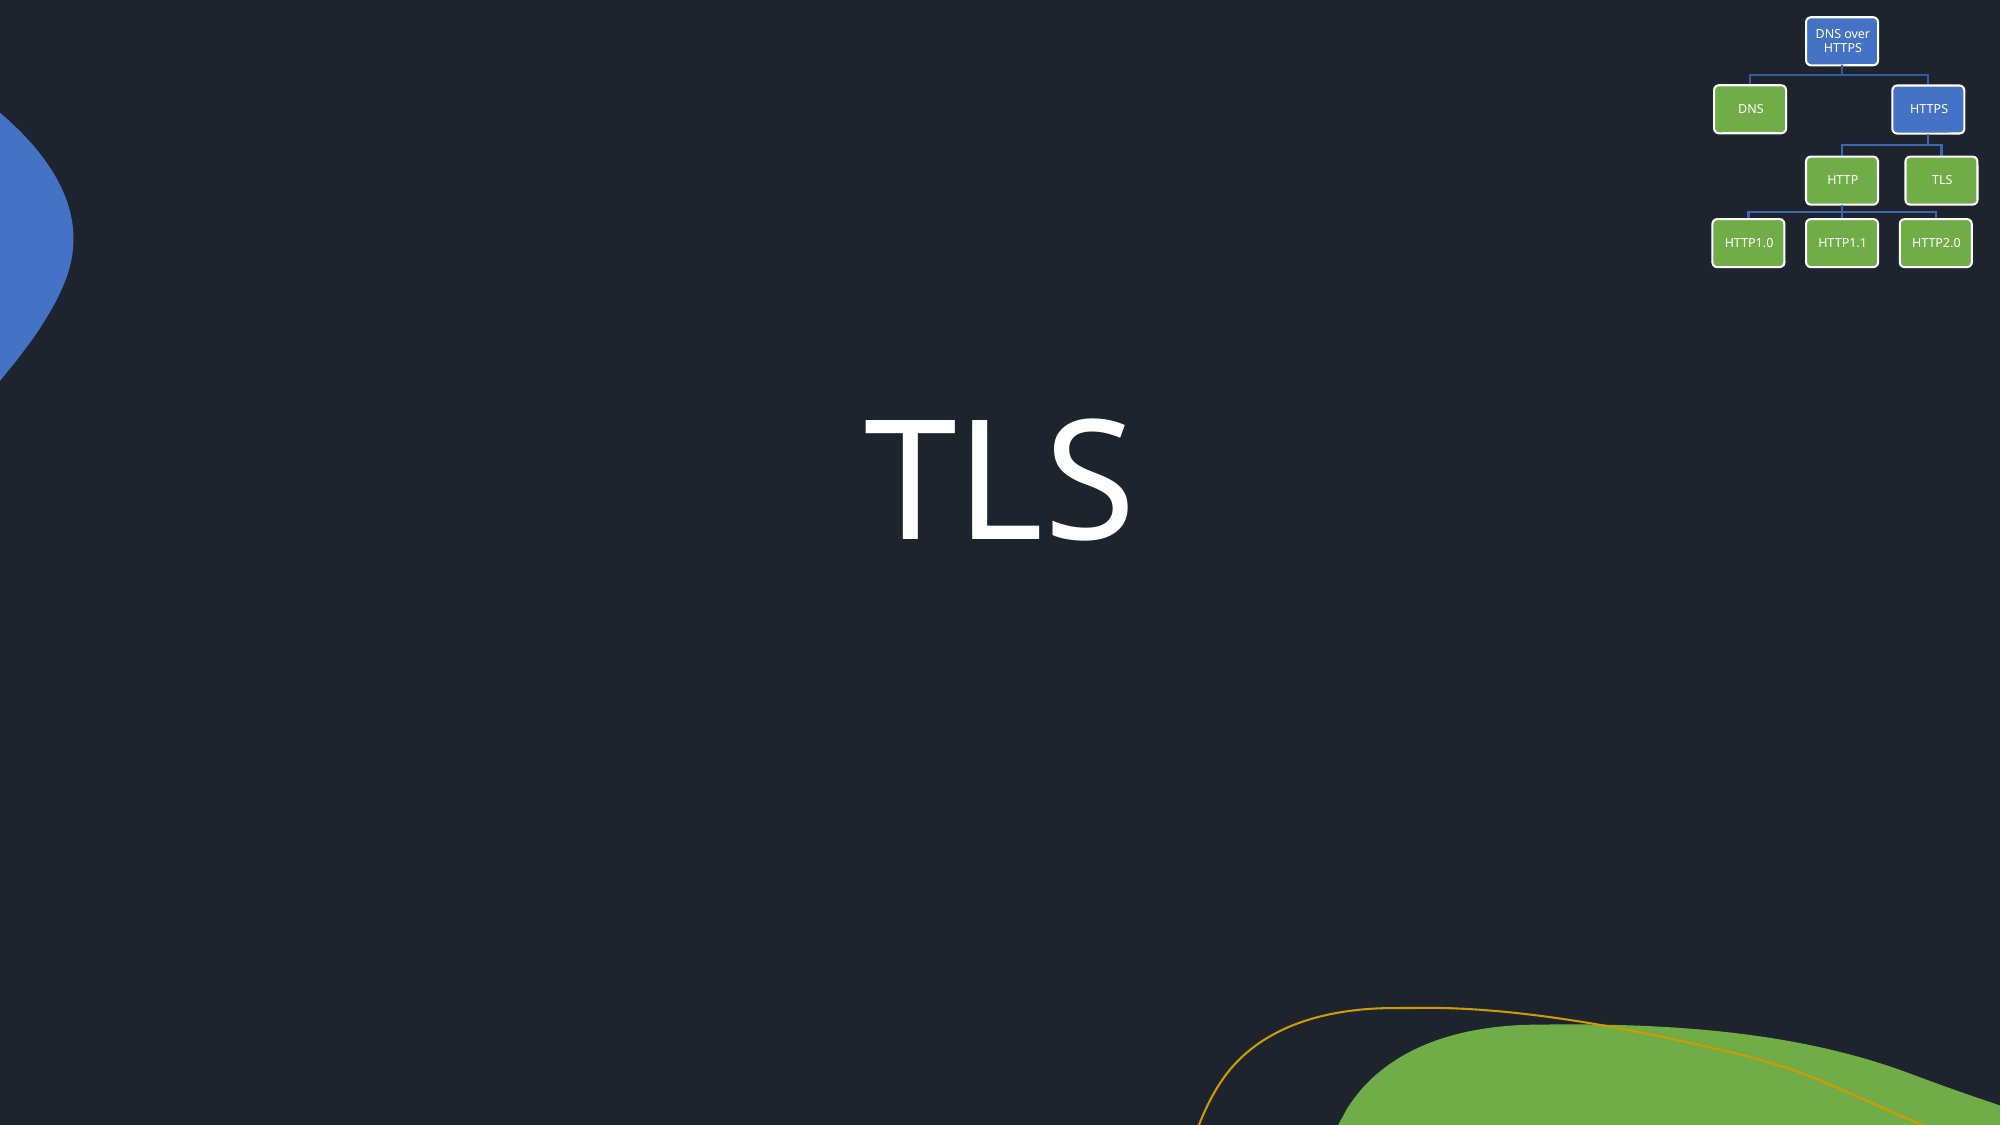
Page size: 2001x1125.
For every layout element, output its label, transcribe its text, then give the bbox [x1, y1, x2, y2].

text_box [1706, 17, 1978, 268]
title TLS [125, 360, 1875, 611]
